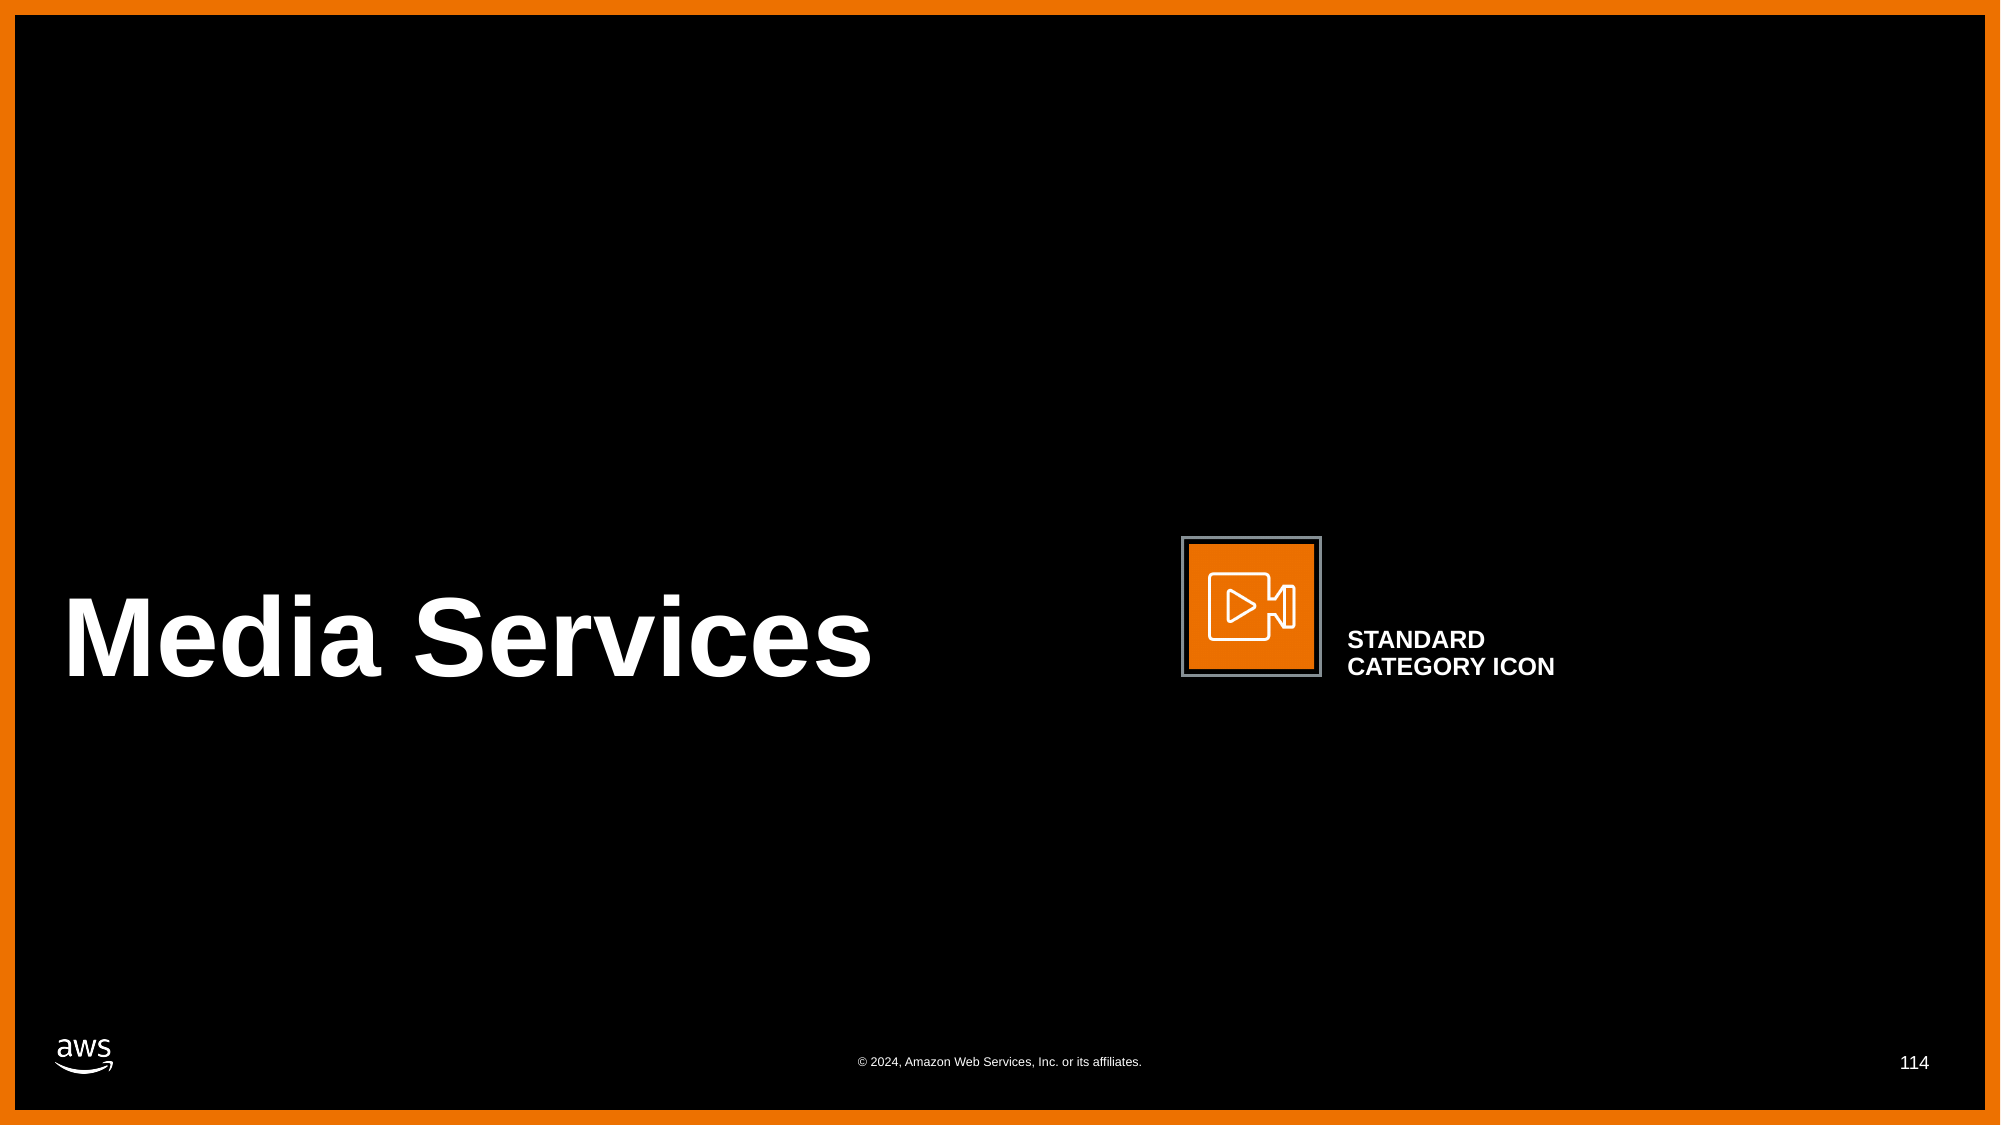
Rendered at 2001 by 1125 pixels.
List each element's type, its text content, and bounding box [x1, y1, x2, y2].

title Media Services [47, 339, 1393, 709]
picture [55, 1039, 113, 1074]
text_box STANDARD CATEGORY ICON [1332, 541, 1780, 689]
slide_number 114 [1494, 1031, 1945, 1092]
picture [1181, 536, 1322, 677]
footer © 2024, Amazon Web Services, Inc. or its affiliates. [662, 1031, 1338, 1092]
